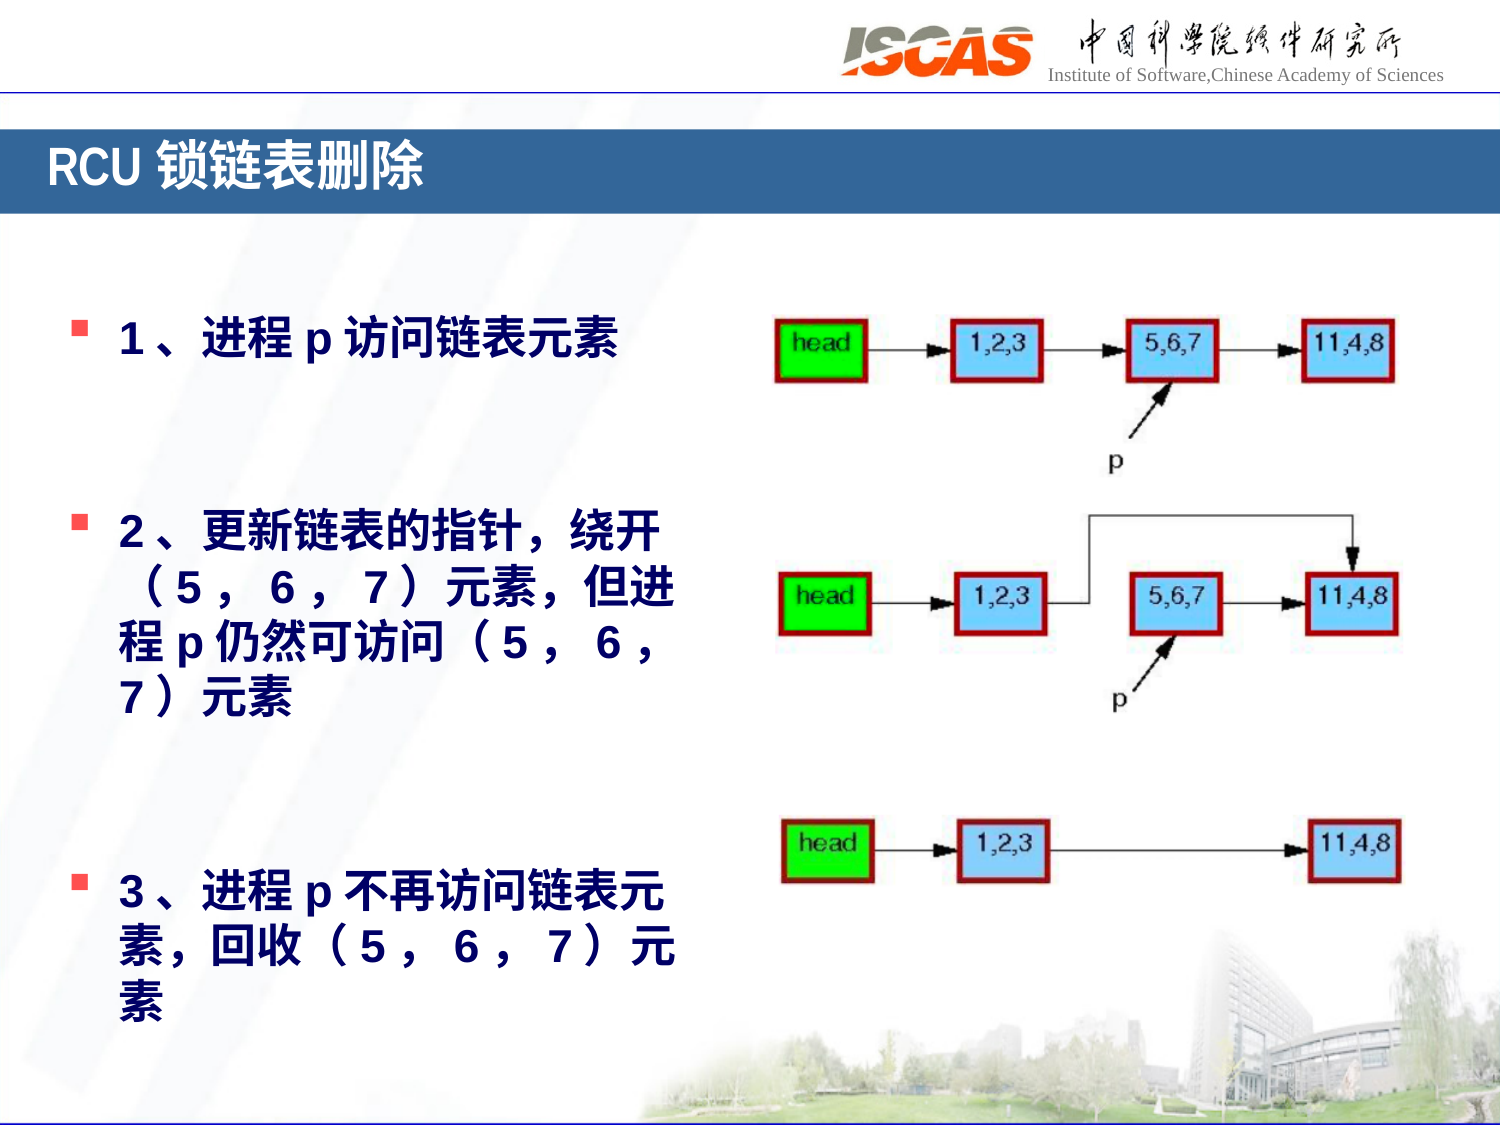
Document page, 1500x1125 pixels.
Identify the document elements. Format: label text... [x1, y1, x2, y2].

title RCU锁链表删除 [0, 129, 1500, 214]
picture [837, 18, 1045, 87]
picture [0, 214, 1500, 1125]
picture [0, 92, 1500, 129]
picture [1077, 15, 1402, 71]
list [761, 300, 1427, 912]
list 1、进程p访问链表元素 2、更新链表的指针，绕开（5，6，7）元素，但进程p仍然可访问（5，6，7）元素 3、进程p不再访问链表元素，回收（5，6，7）元素 [51, 300, 717, 999]
